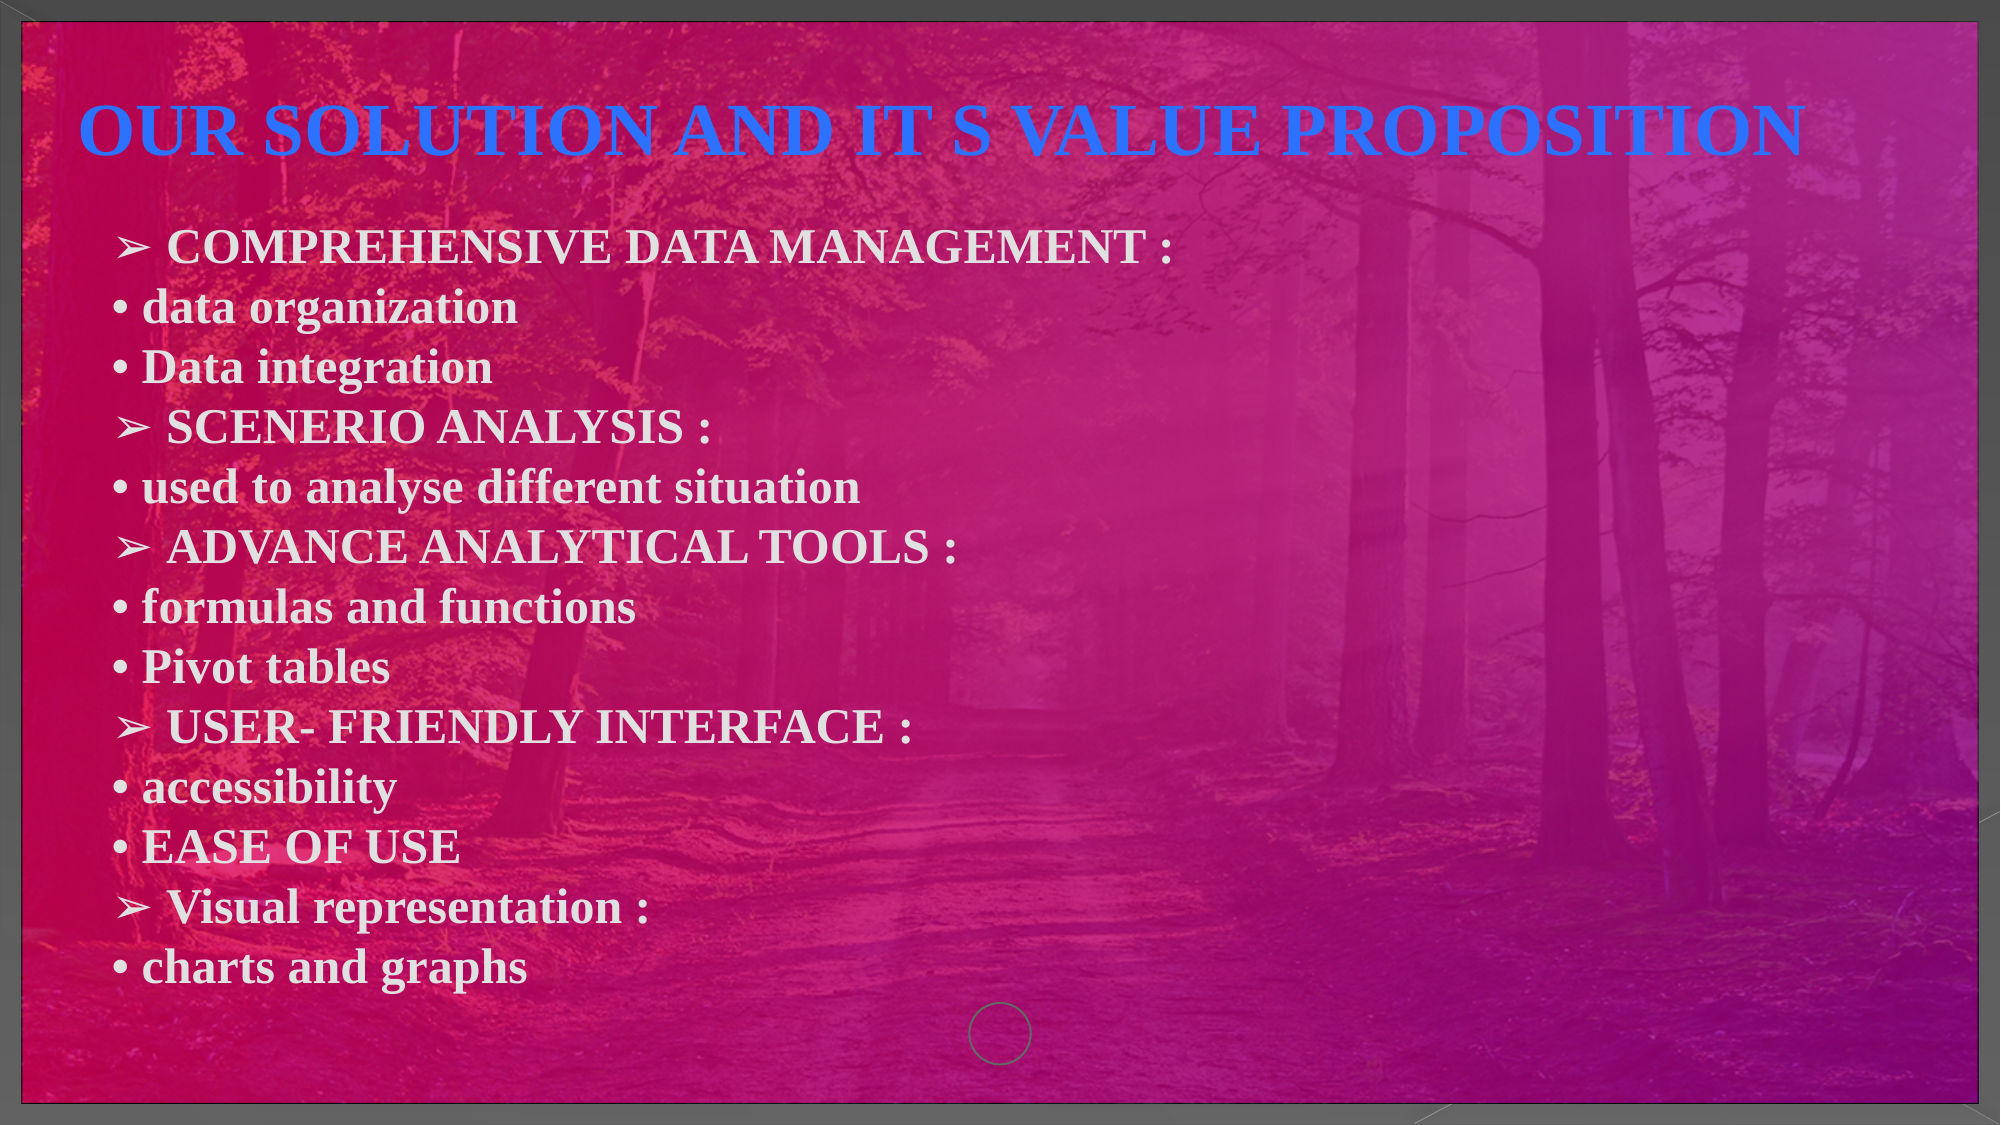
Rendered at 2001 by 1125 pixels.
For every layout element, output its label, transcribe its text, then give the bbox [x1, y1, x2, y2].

text_box OUR SOLUTION AND IT S VALUE PROPOSITION [62, 73, 1954, 179]
picture [21, 21, 1979, 1104]
text_box ➢ COMPREHENSIVE DATA MANAGEMENT : • data organization • Data integration ➢ SCENERIO ANALYSIS : • used to analyse different situation ➢ ADVANCE ANALYTICAL TOOLS : • formulas and functions • Pivot tables ➢ USER- FRIENDLY INTERFACE : • accessibility • EASE OF USE ➢ Visual representation : • charts and graphs [96, 205, 1903, 1061]
